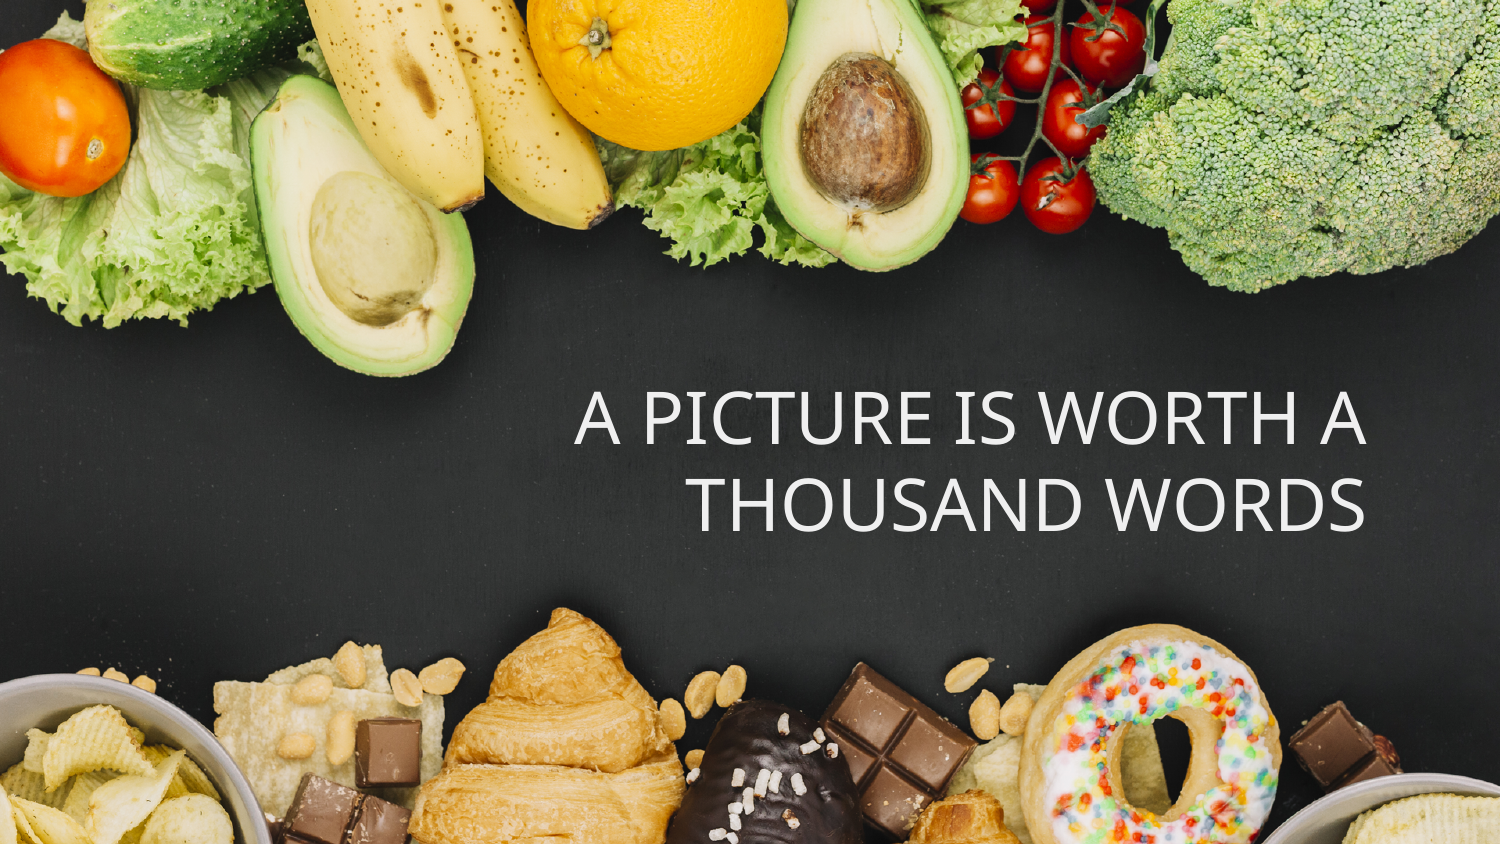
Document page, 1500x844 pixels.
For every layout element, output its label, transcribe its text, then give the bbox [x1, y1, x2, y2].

picture [0, 0, 1500, 844]
title A PICTURE IS WORTH A THOUSAND WORDS [174, 356, 1383, 555]
